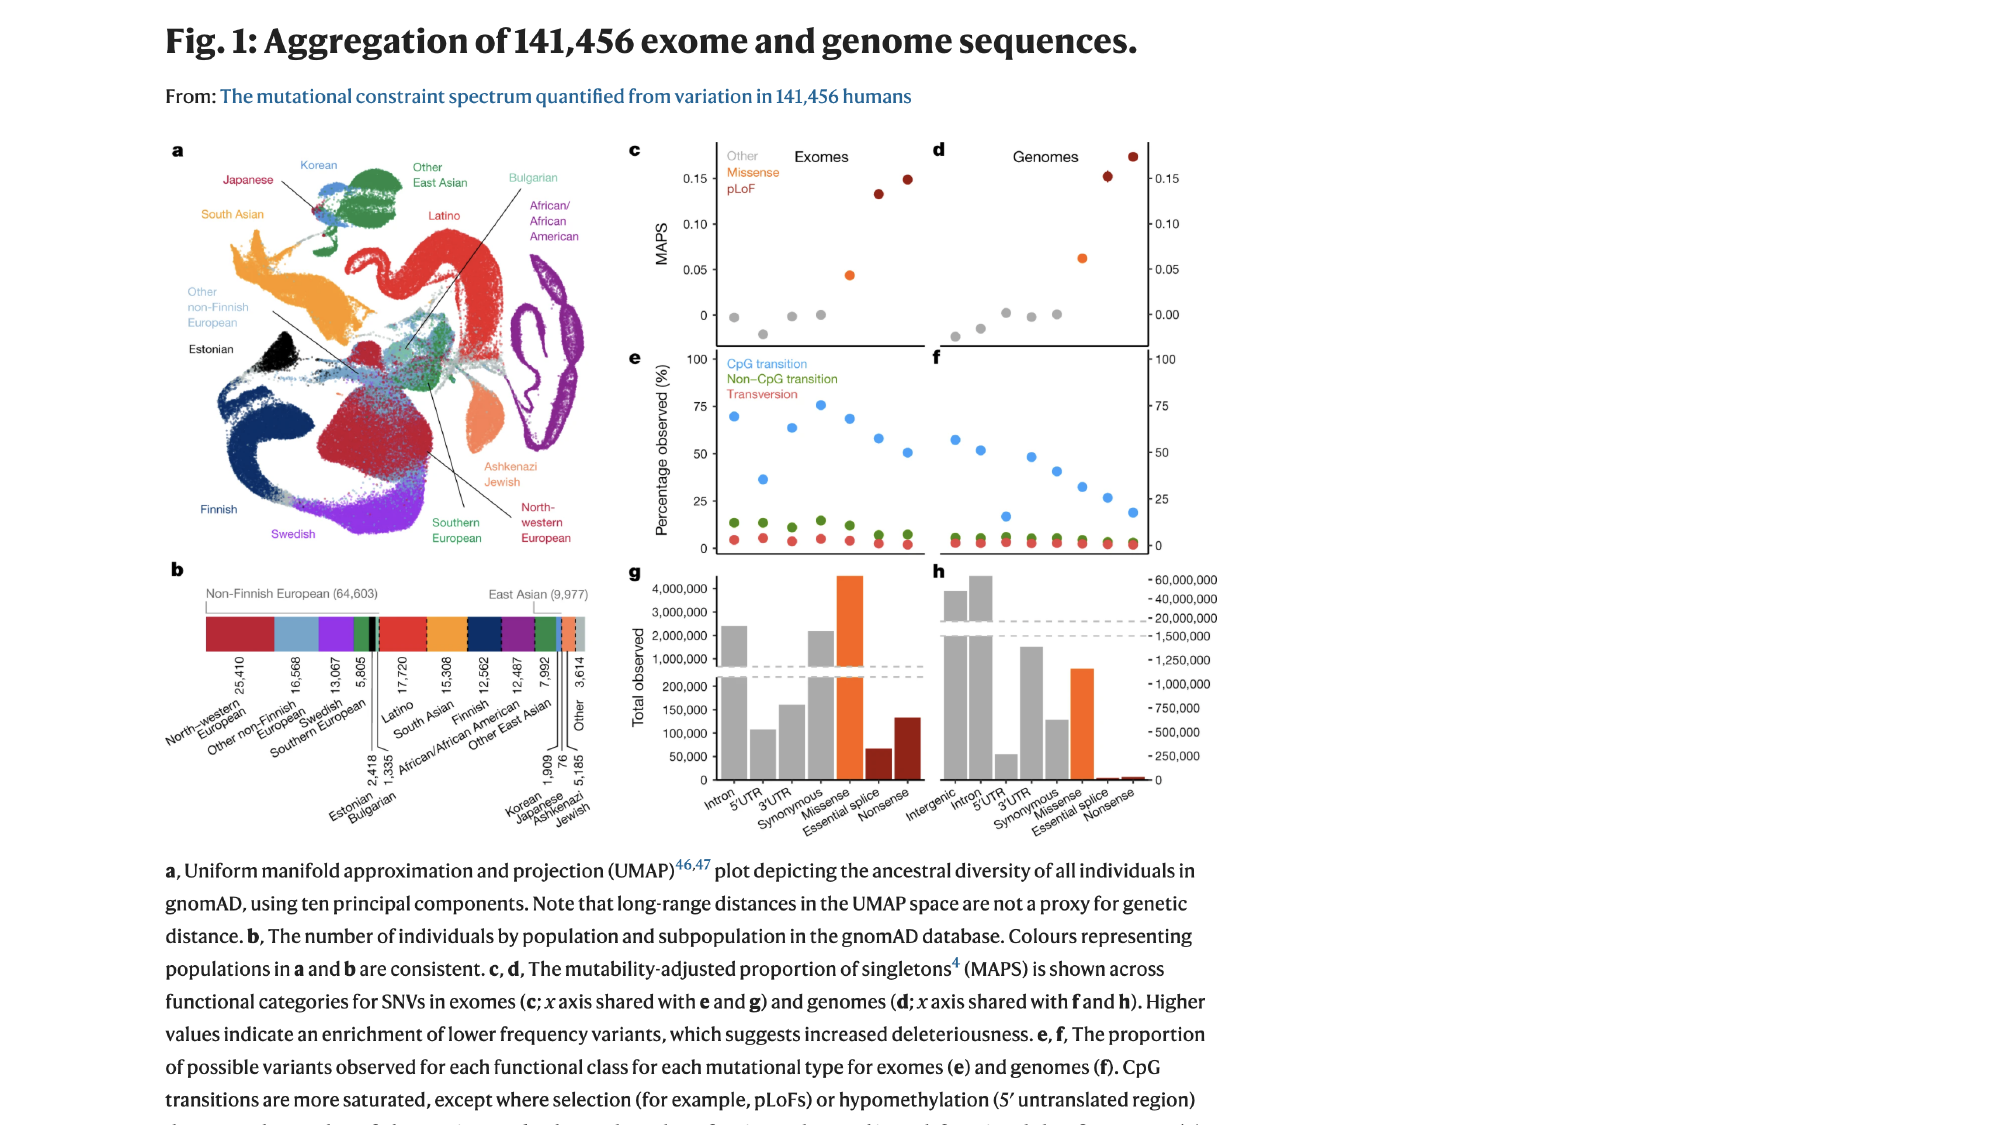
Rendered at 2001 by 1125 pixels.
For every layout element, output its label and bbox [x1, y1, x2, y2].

picture [68, 0, 1248, 1125]
